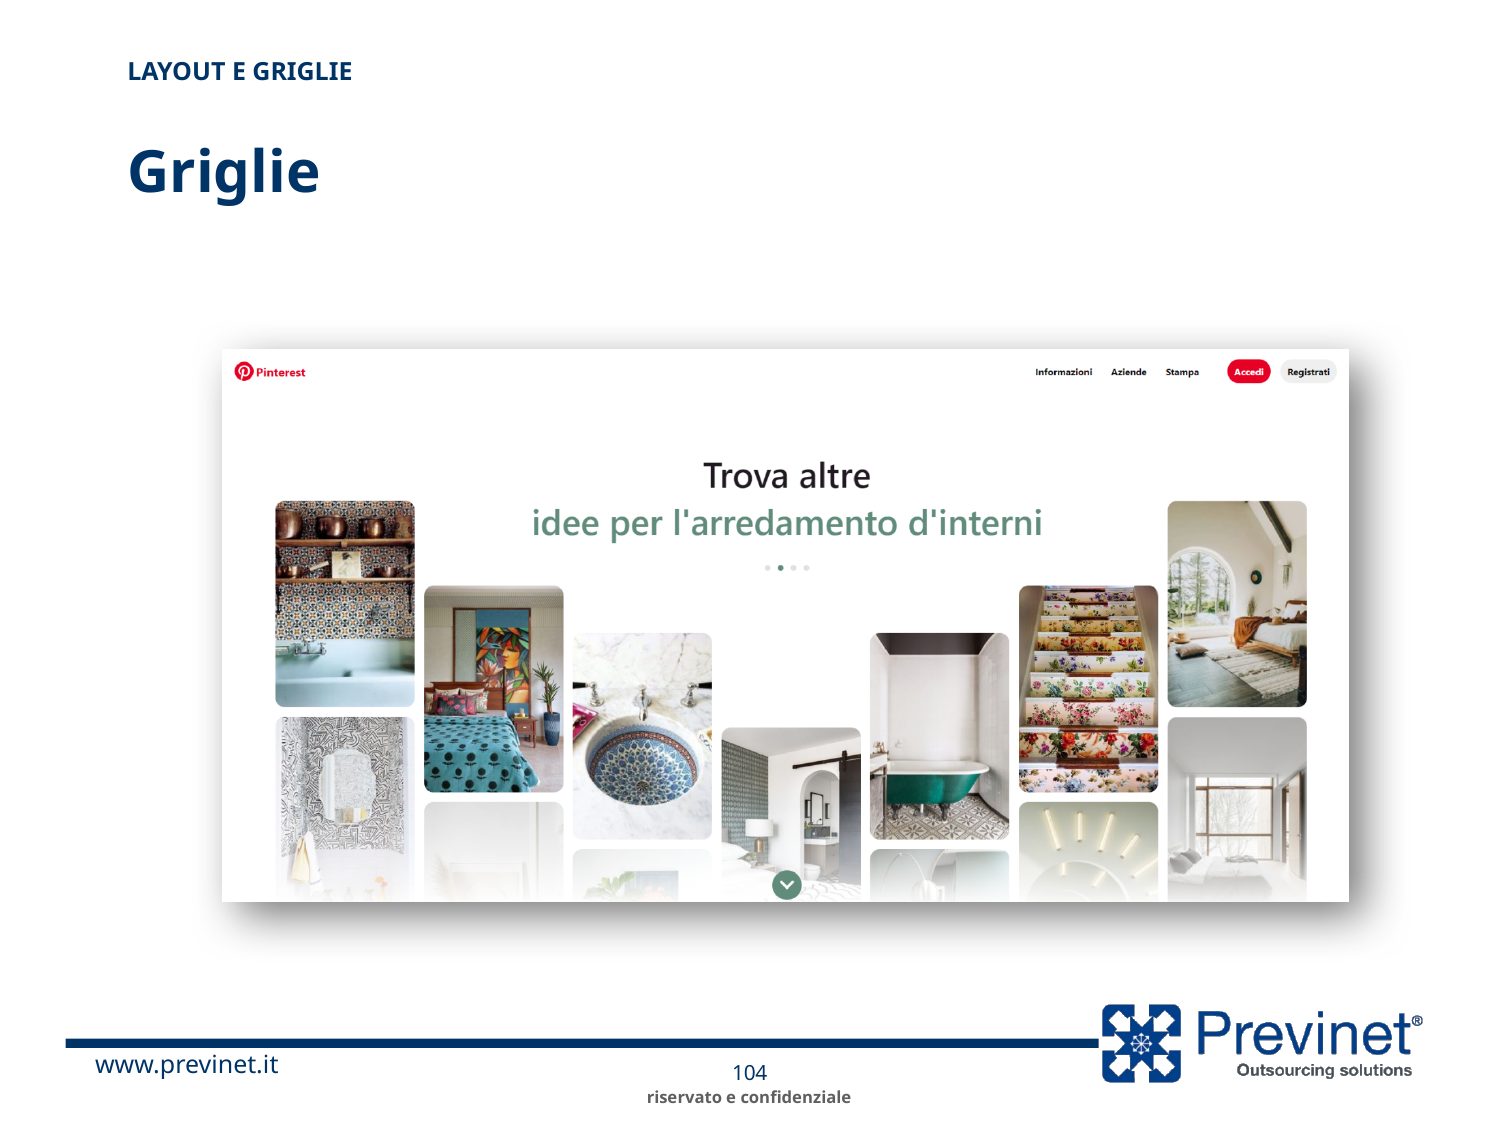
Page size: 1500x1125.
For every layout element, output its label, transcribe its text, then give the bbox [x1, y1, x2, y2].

title Griglie [112, 164, 1388, 263]
picture [222, 349, 1350, 902]
text_box [112, 275, 1459, 976]
text_box Layout e Griglie [112, 0, 1388, 164]
picture [1099, 999, 1438, 1087]
